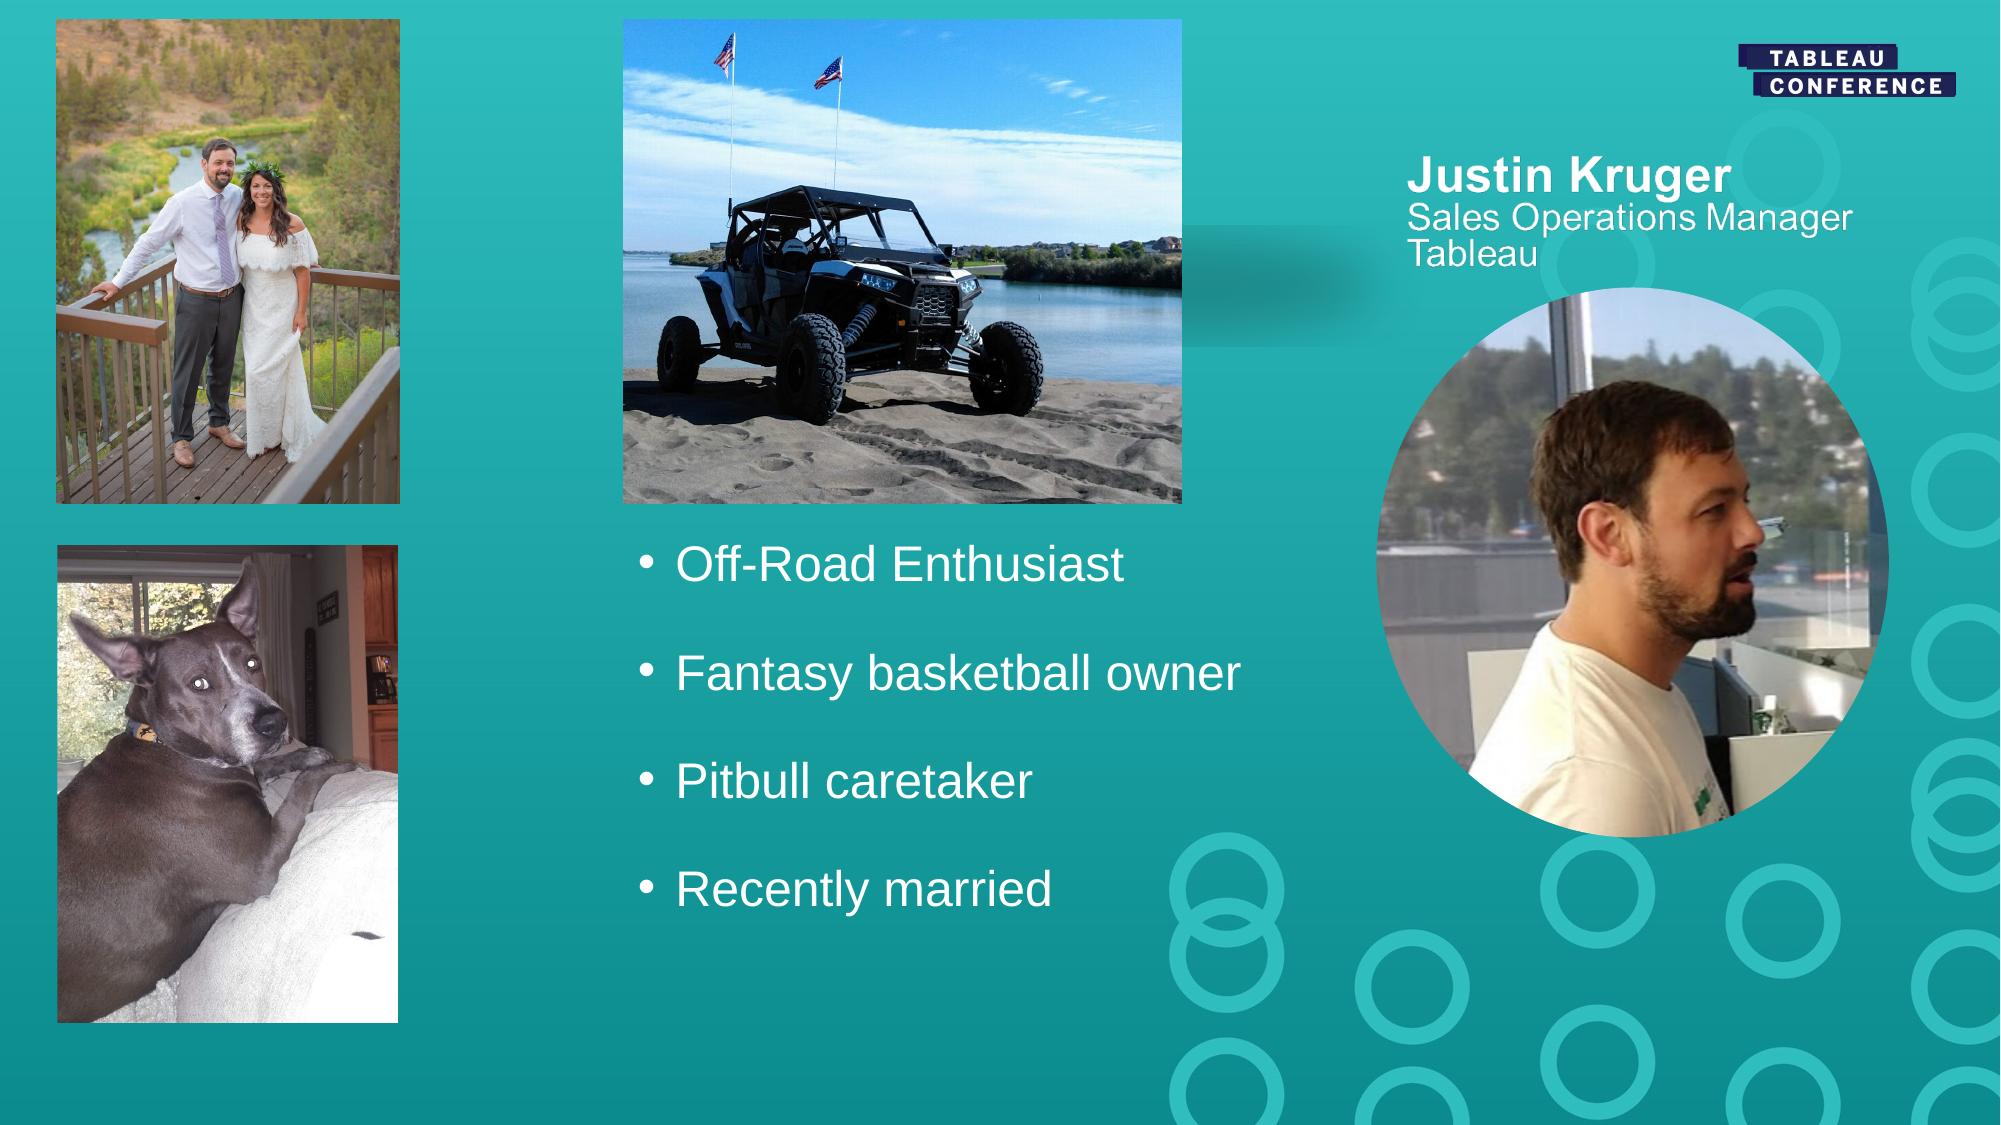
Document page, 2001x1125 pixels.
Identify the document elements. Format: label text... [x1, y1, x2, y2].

picture [0, 0, 2001, 1125]
text_box Off-Road Enthusiast Fantasy basketball owner Pitbull caretaker Recently married [622, 535, 1577, 944]
